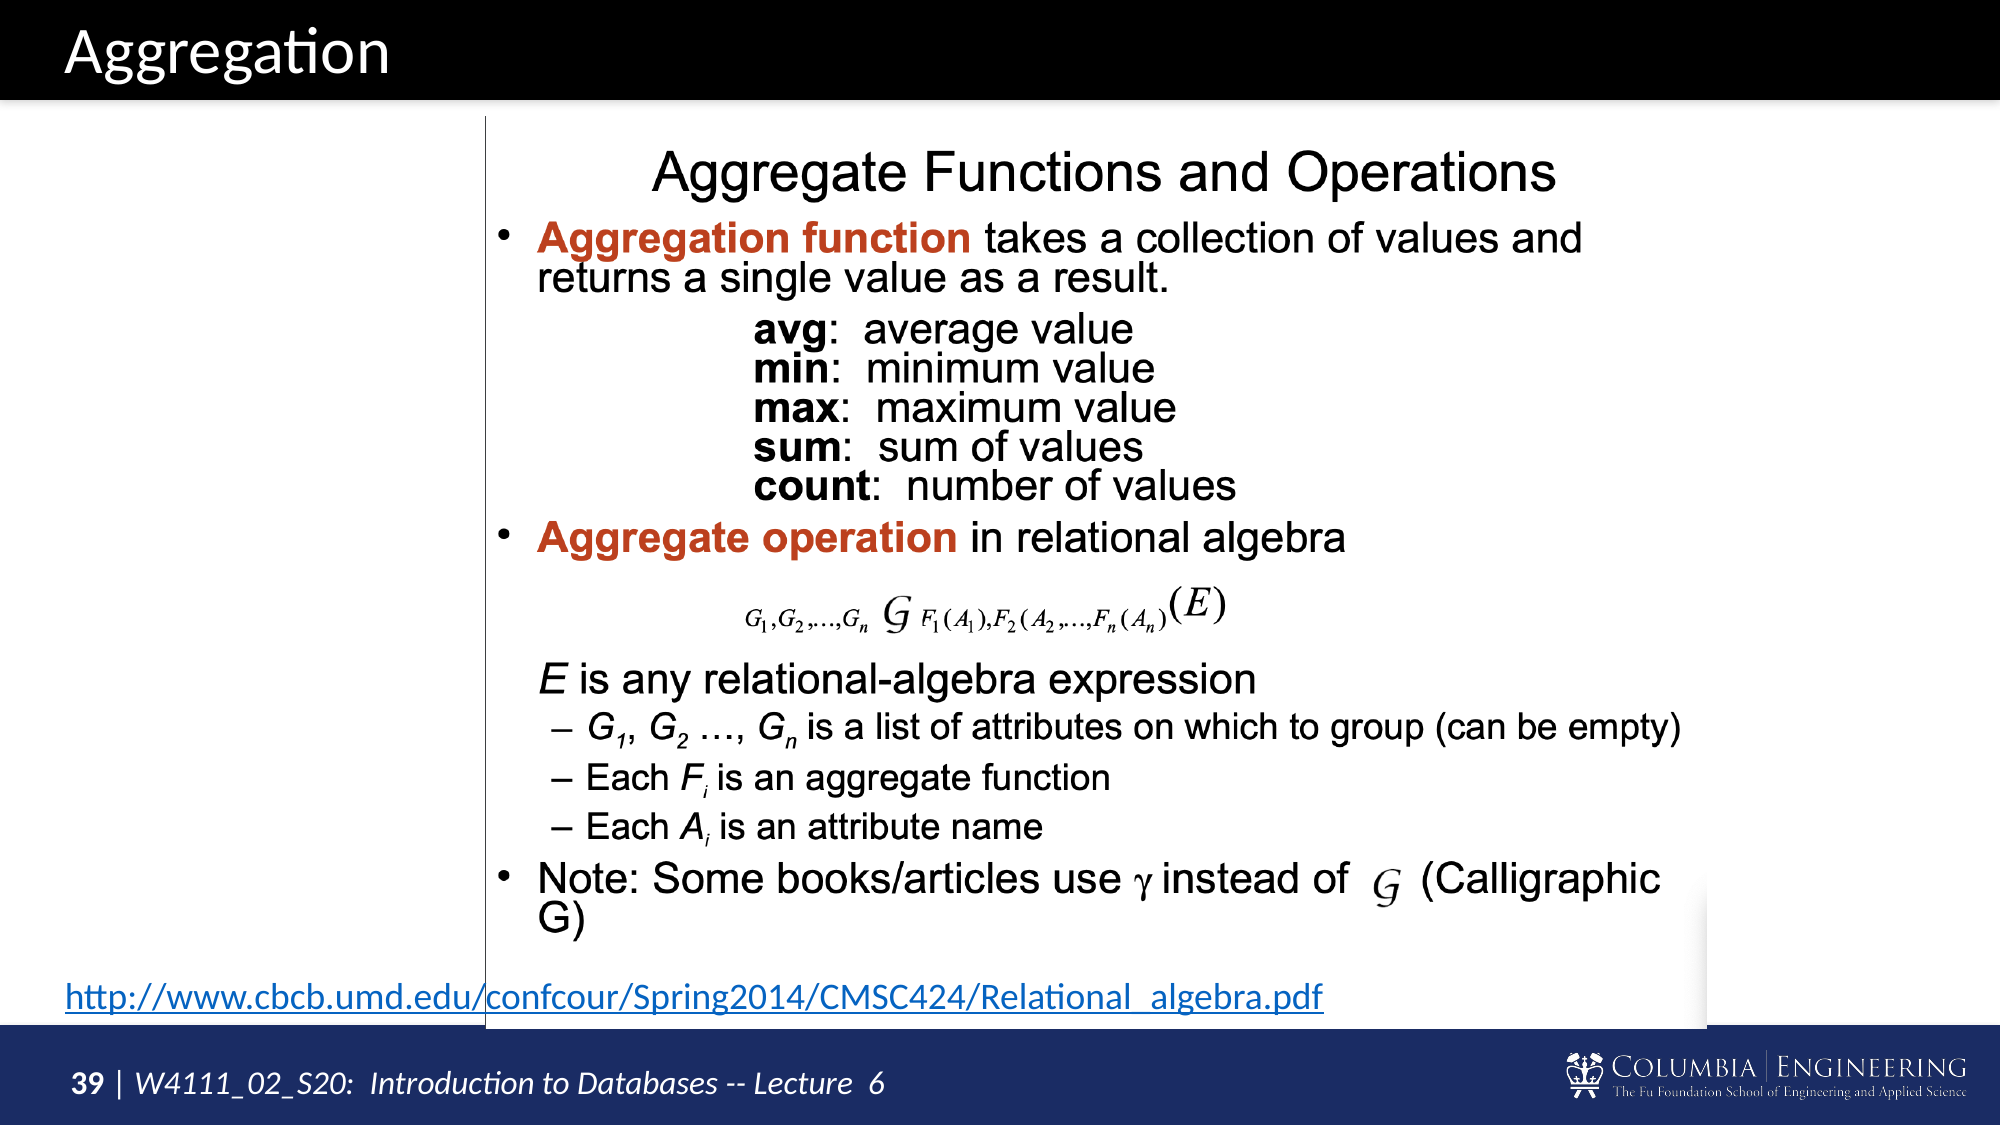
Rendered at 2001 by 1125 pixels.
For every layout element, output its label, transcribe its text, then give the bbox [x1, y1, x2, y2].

text_box http://www.cbcb.umd.edu/confcour/Spring2014/CMSC424/Relational_algebra.pdf [49, 964, 484, 1025]
text_box 39 | W4111_02_S20: Introduction to Databases -- Lecture 6 [55, 1027, 1540, 1109]
picture [1566, 1050, 1967, 1100]
text_box [0, 0, 2000, 100]
picture [484, 116, 1707, 1029]
text_box [0, 1025, 2000, 1125]
text_box Aggregation [50, 0, 1898, 95]
